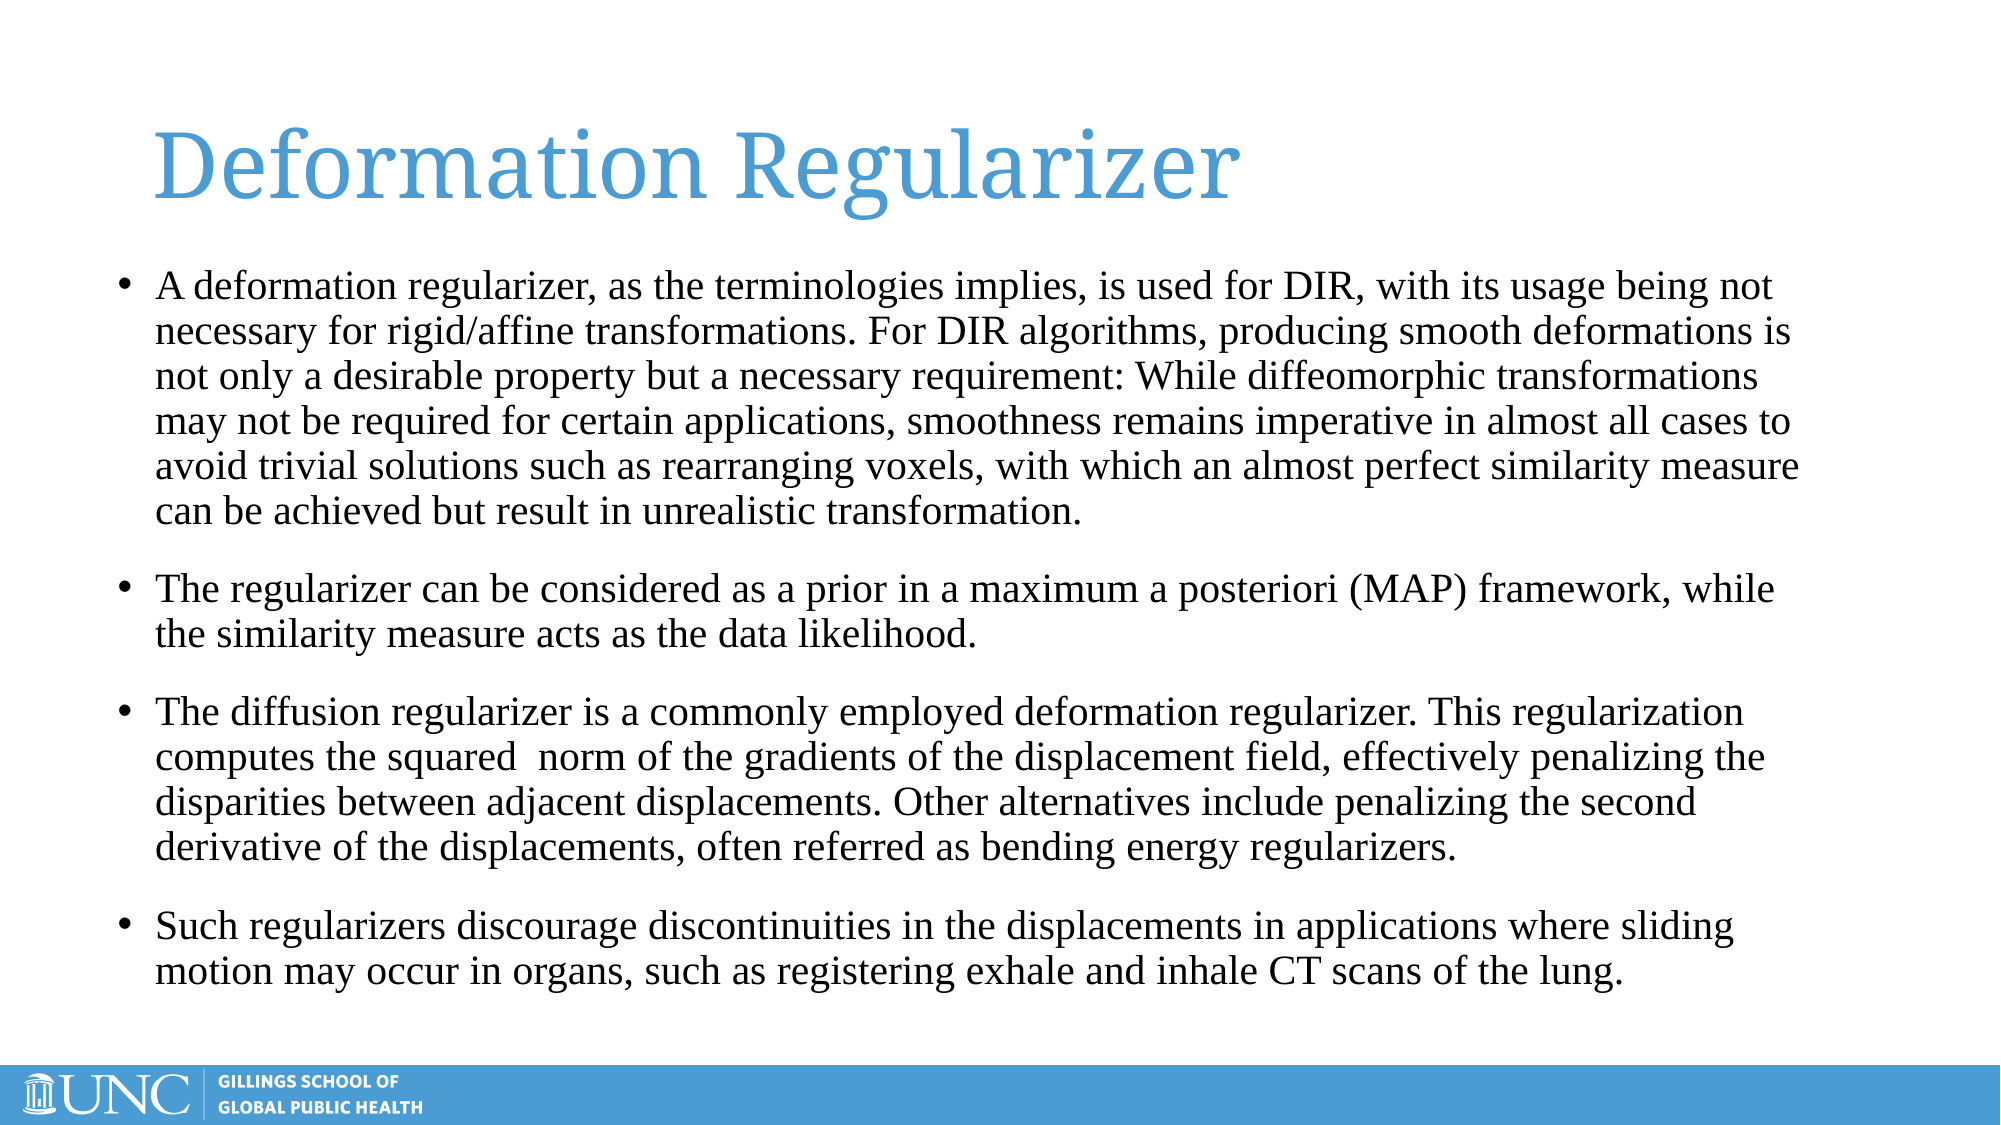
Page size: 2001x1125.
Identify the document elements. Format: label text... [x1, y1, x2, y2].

title Deformation Regularizer [137, 59, 1863, 278]
picture [23, 1068, 422, 1120]
